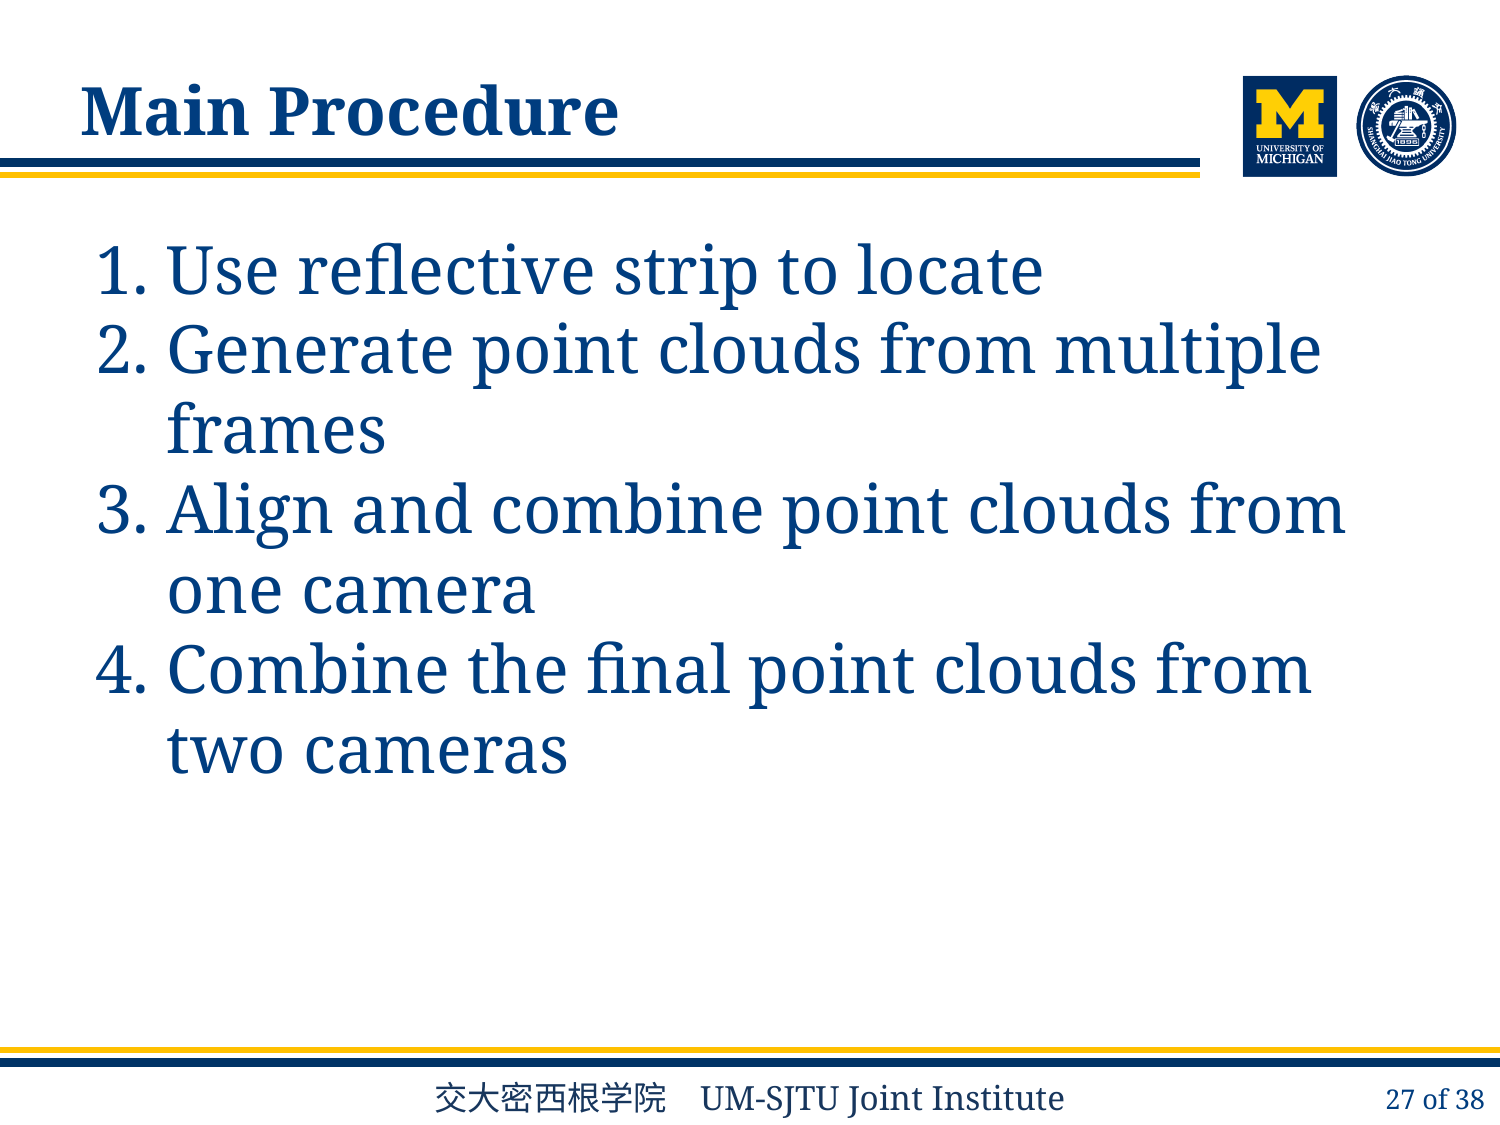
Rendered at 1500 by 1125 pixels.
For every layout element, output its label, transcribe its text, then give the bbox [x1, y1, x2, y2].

slide_number ‹#› of 38 [1363, 1074, 1500, 1125]
picture [1228, 68, 1463, 182]
title Main Procedure [64, 56, 1247, 161]
list Use reflective strip to locate Generate point clouds from multiple frames Align and combine point clouds from one camera Combine the final point clouds from two cameras [76, 219, 1427, 1025]
